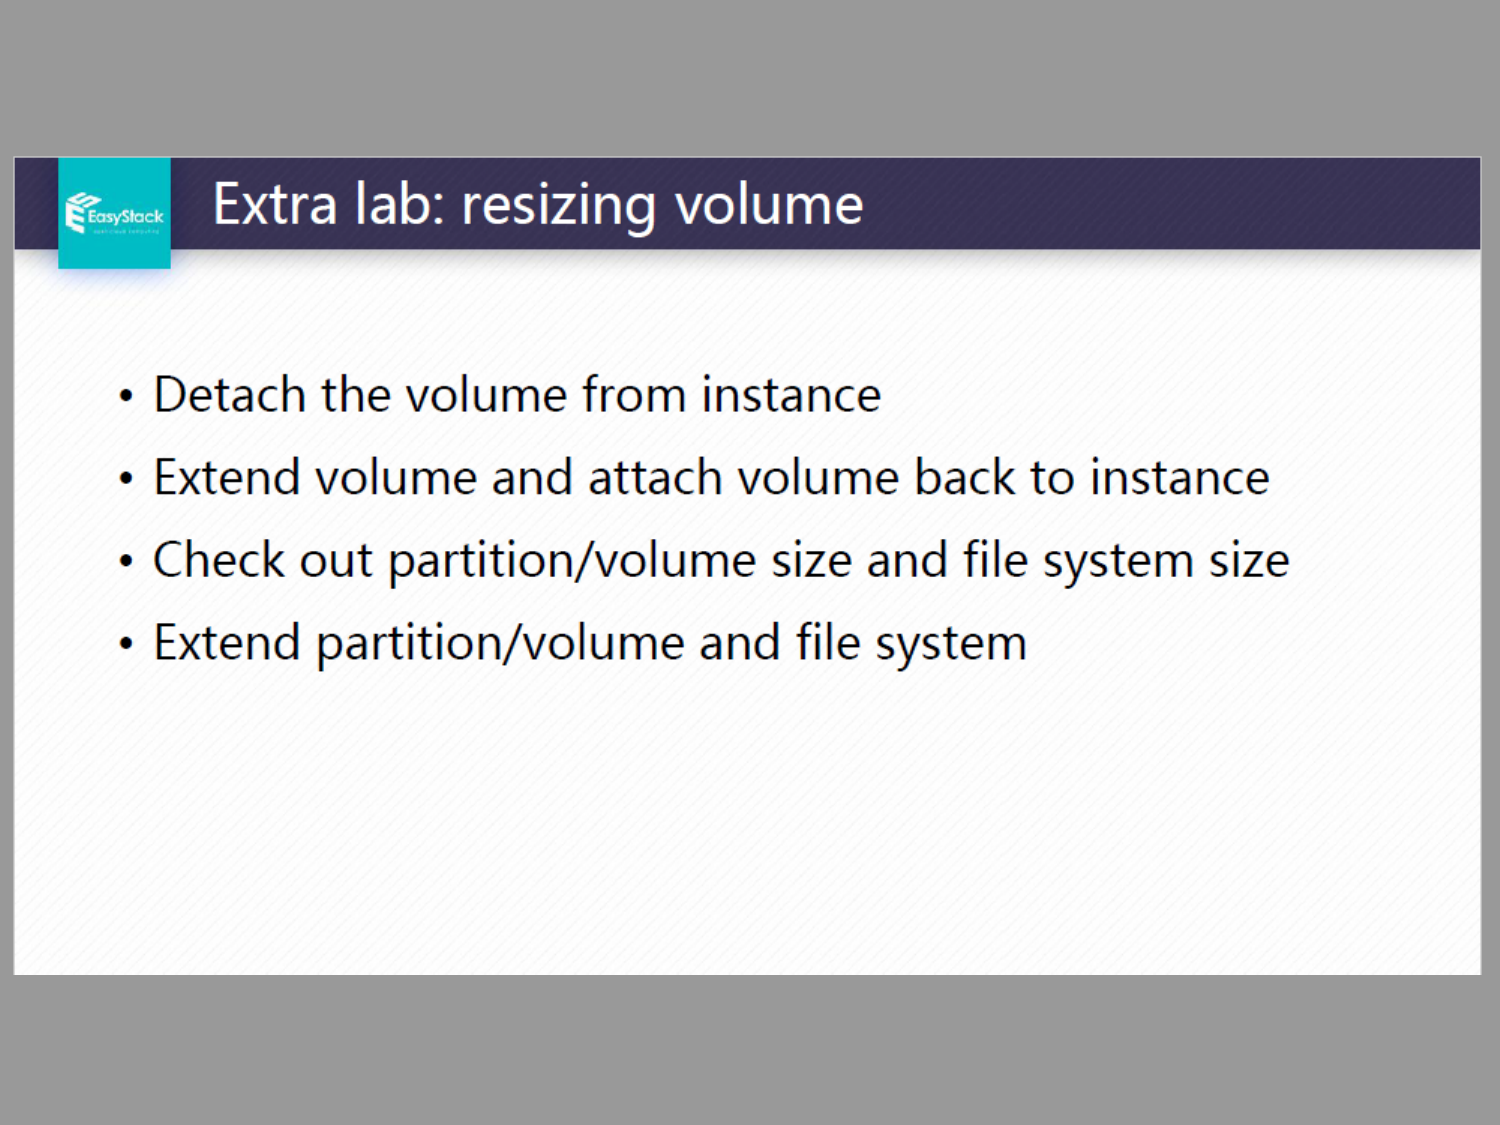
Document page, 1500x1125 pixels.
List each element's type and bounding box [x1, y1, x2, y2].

picture [0, 149, 1500, 976]
